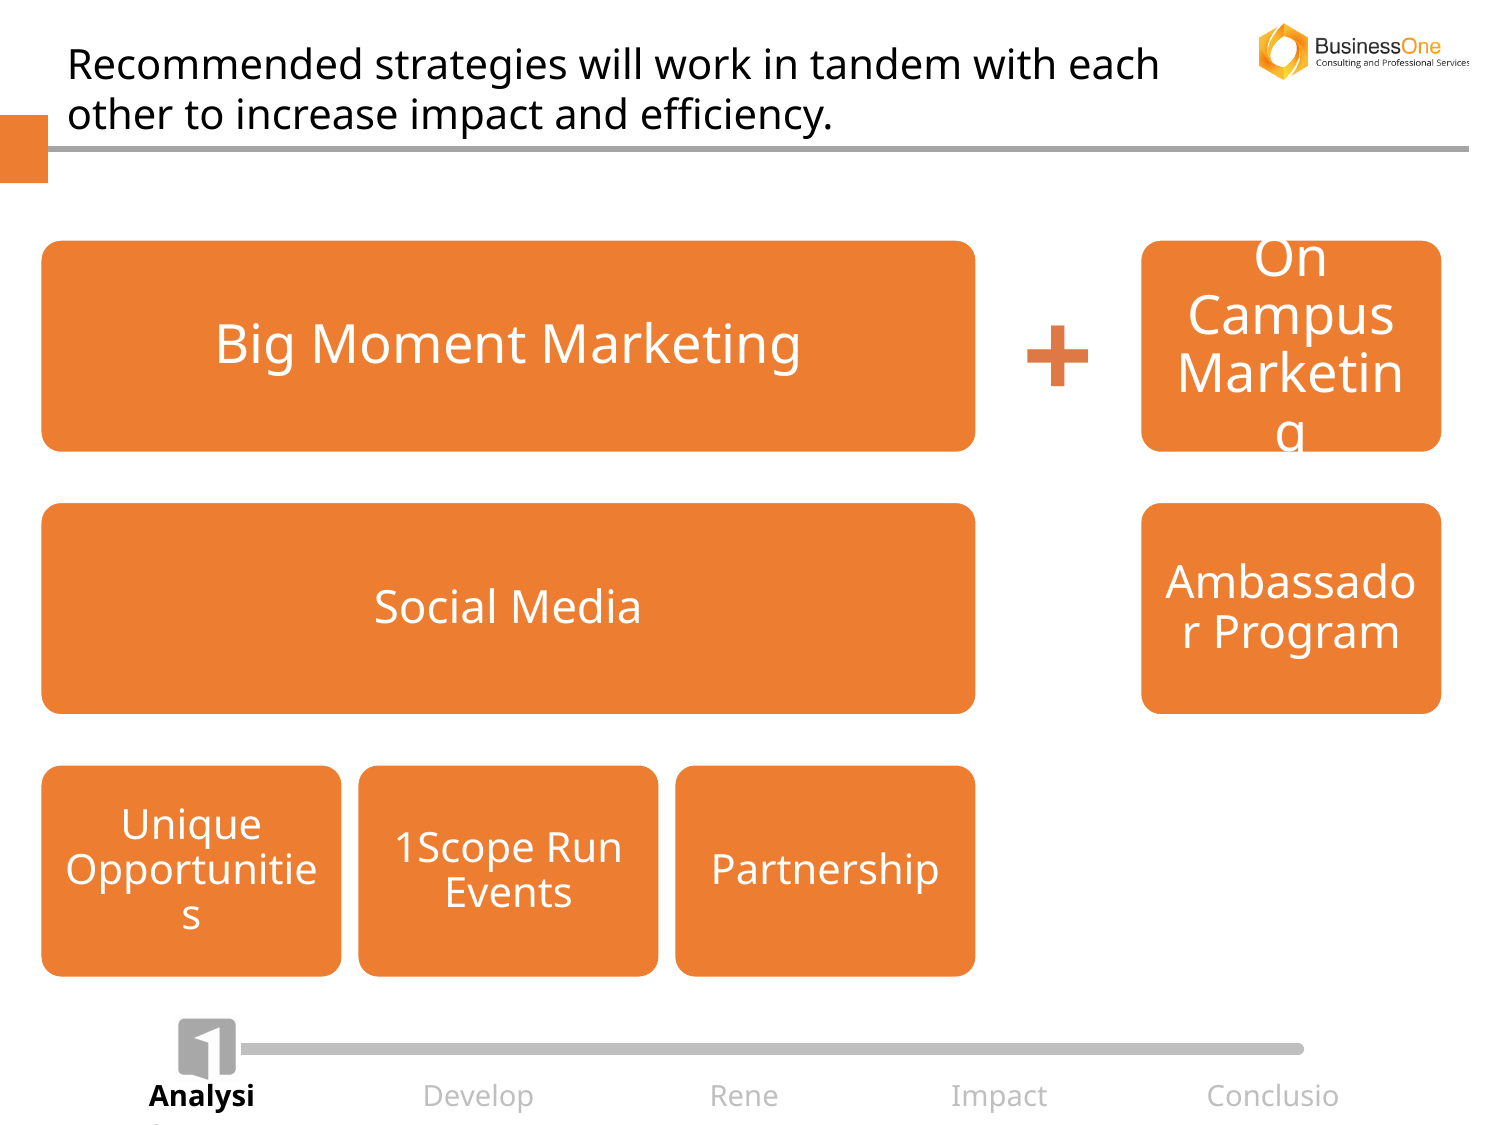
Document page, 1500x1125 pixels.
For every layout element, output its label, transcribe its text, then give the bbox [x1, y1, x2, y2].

text_box 1Scope Run Events [354, 761, 663, 981]
text_box + [993, 236, 1124, 464]
text_box Recommended strategies will work in tandem with each other to increase impact and efficiency. [51, 30, 1215, 81]
picture [173, 1015, 241, 1083]
text_box Partnership [671, 761, 980, 981]
text_box Ambassador Program [1137, 498, 1446, 719]
text_box On Campus Marketing [1137, 236, 1446, 456]
text_box Unique Opportunities [37, 761, 346, 981]
text_box Social Media [37, 498, 980, 719]
picture [1259, 23, 1470, 80]
text_box Big Moment Marketing [37, 236, 980, 456]
